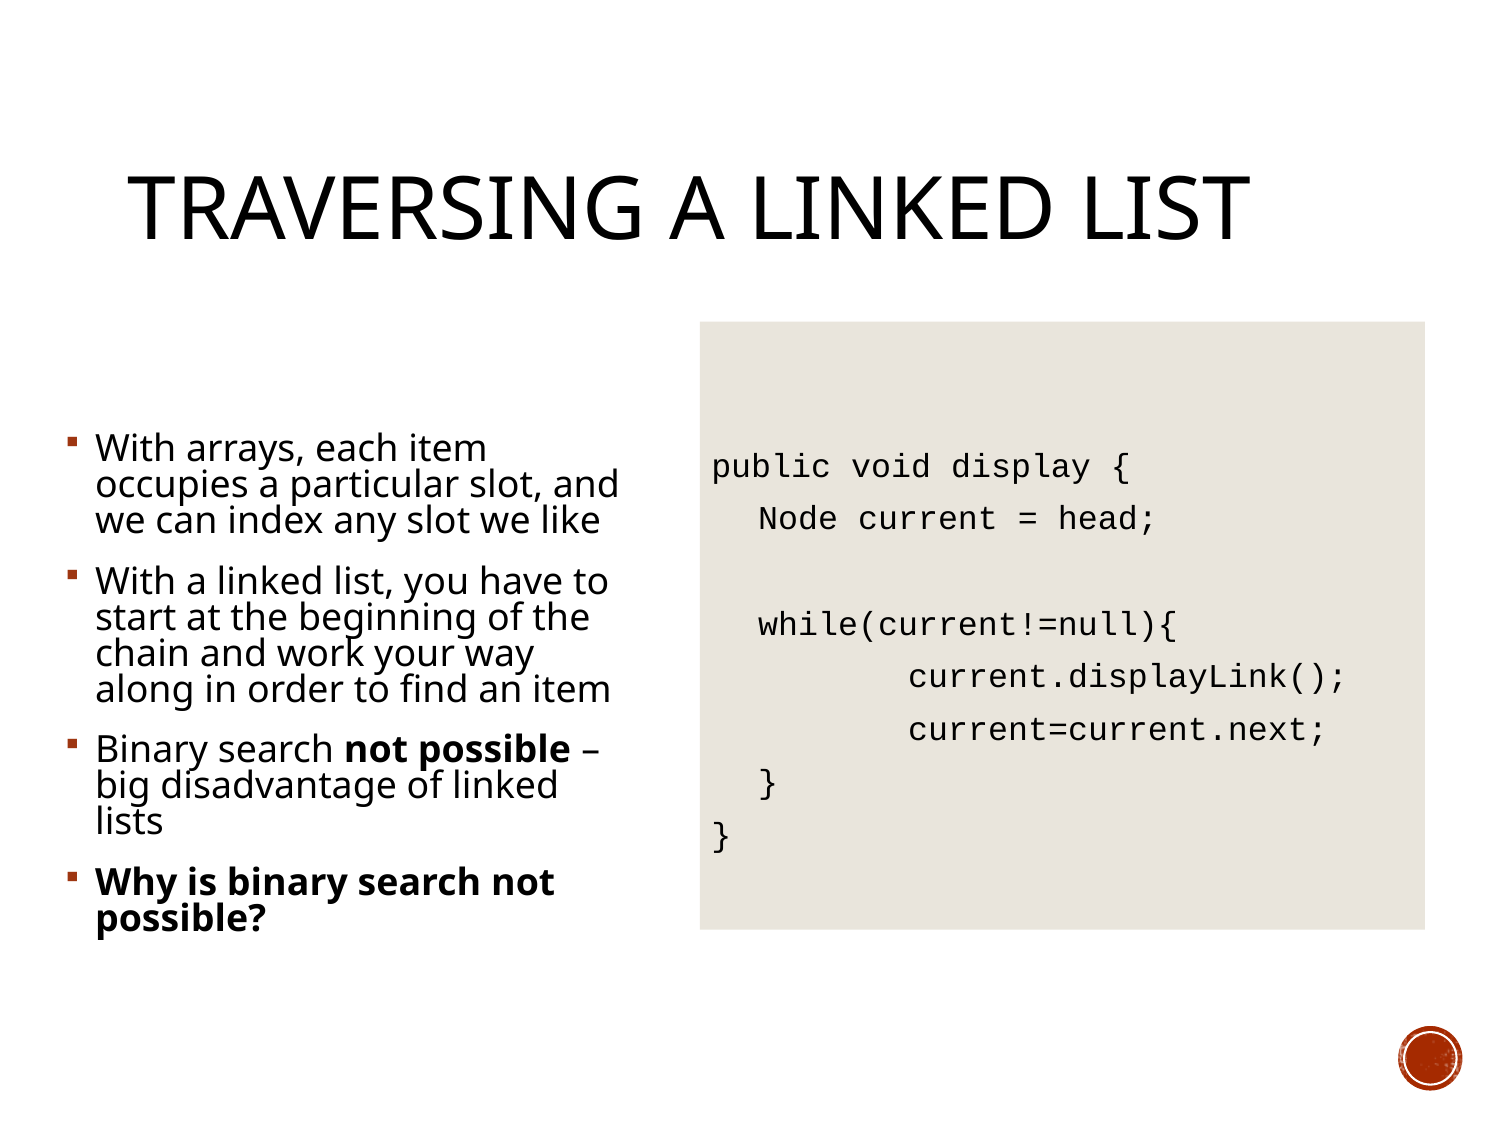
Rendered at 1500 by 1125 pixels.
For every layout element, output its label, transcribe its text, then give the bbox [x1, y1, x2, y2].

title Traversing a linked list [112, 79, 1388, 344]
list With arrays, each item occupies a particular slot, and we can index any slot we like With a linked list, you have to start at the beginning of the chain and work your way along in order to find an item Binary search not possible – big disadvantage of linked lists Why is binary search not possible? [50, 425, 648, 874]
text_box public void display { Node current = head; while(current!=null){ current.displayLink(); current=current.next; } } [699, 321, 1425, 930]
